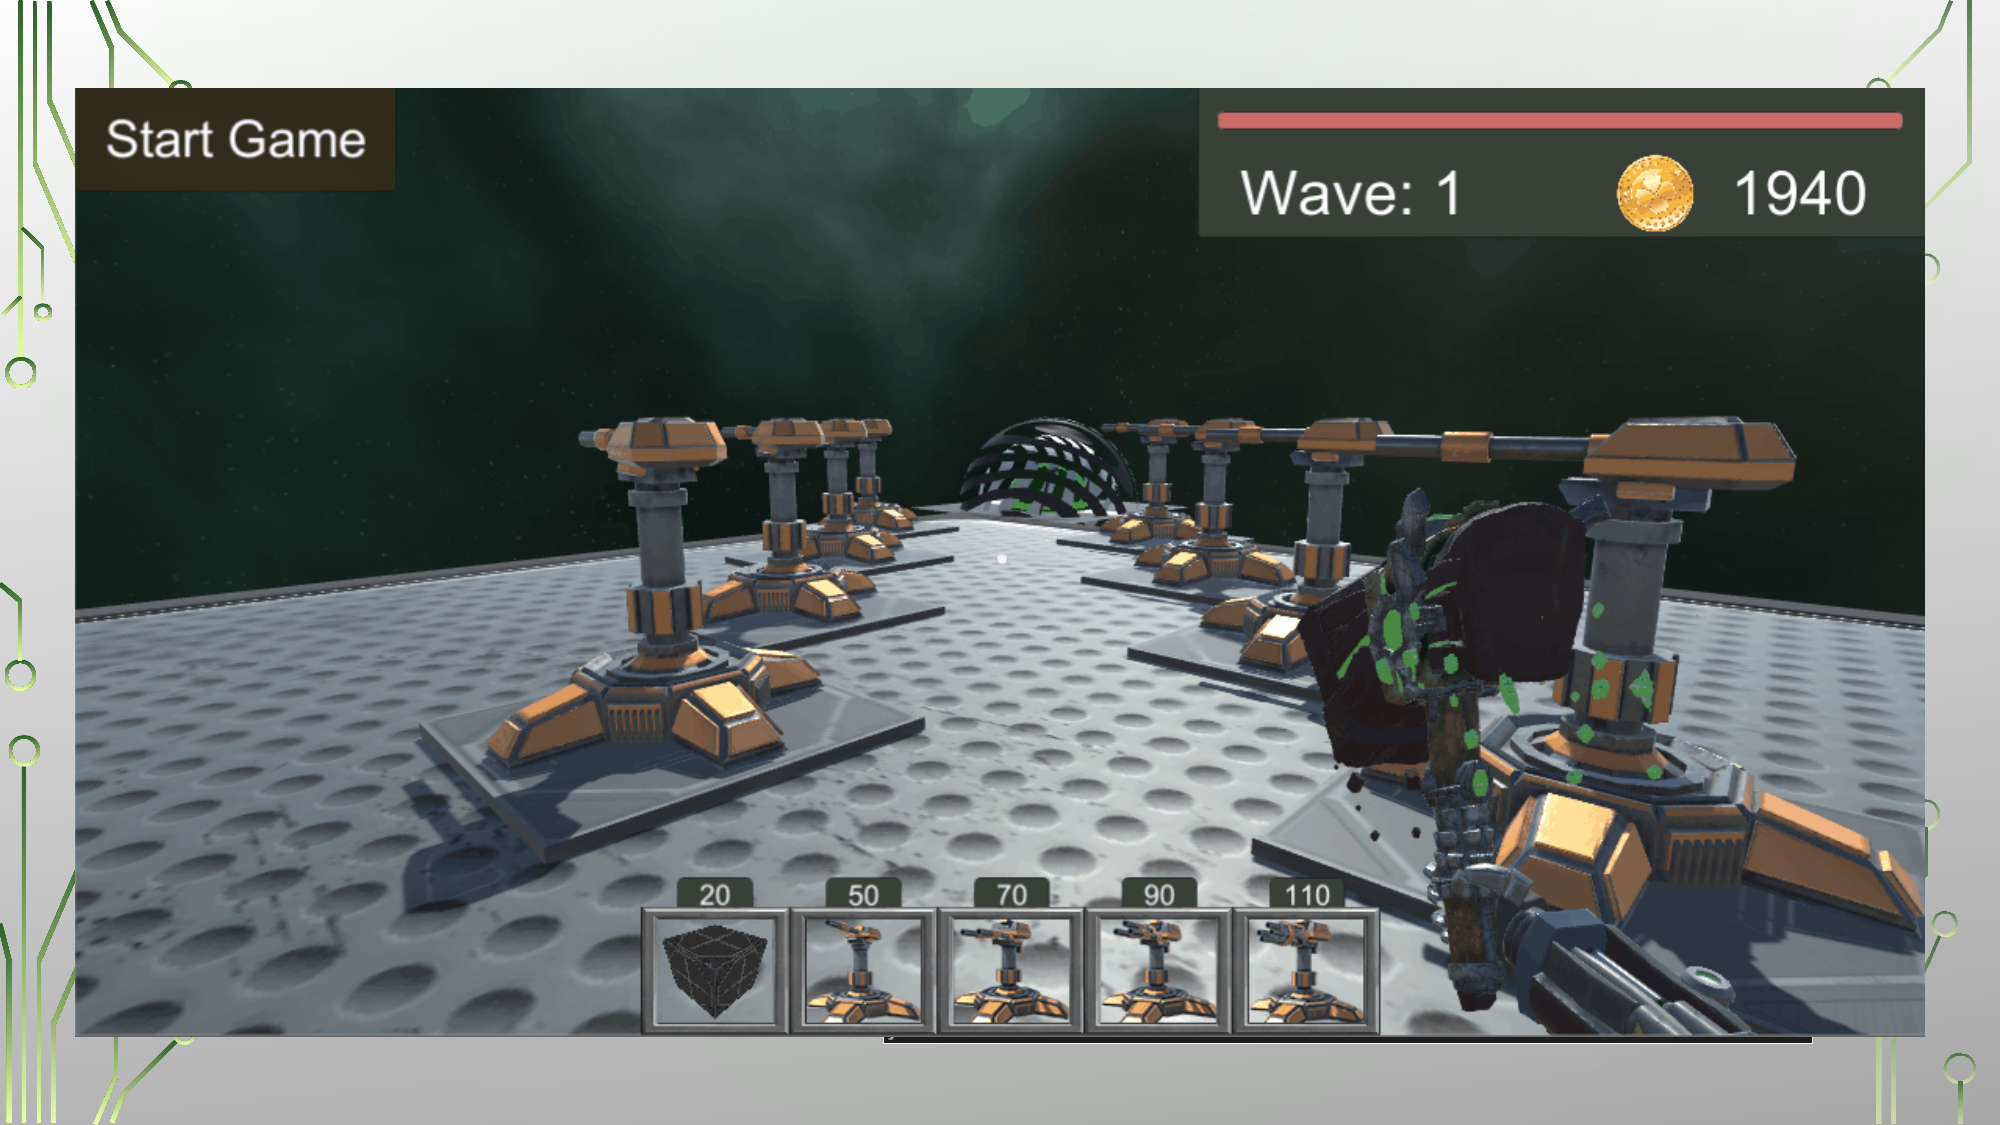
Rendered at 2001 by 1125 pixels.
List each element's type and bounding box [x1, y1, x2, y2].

picture [75, 87, 1925, 1044]
